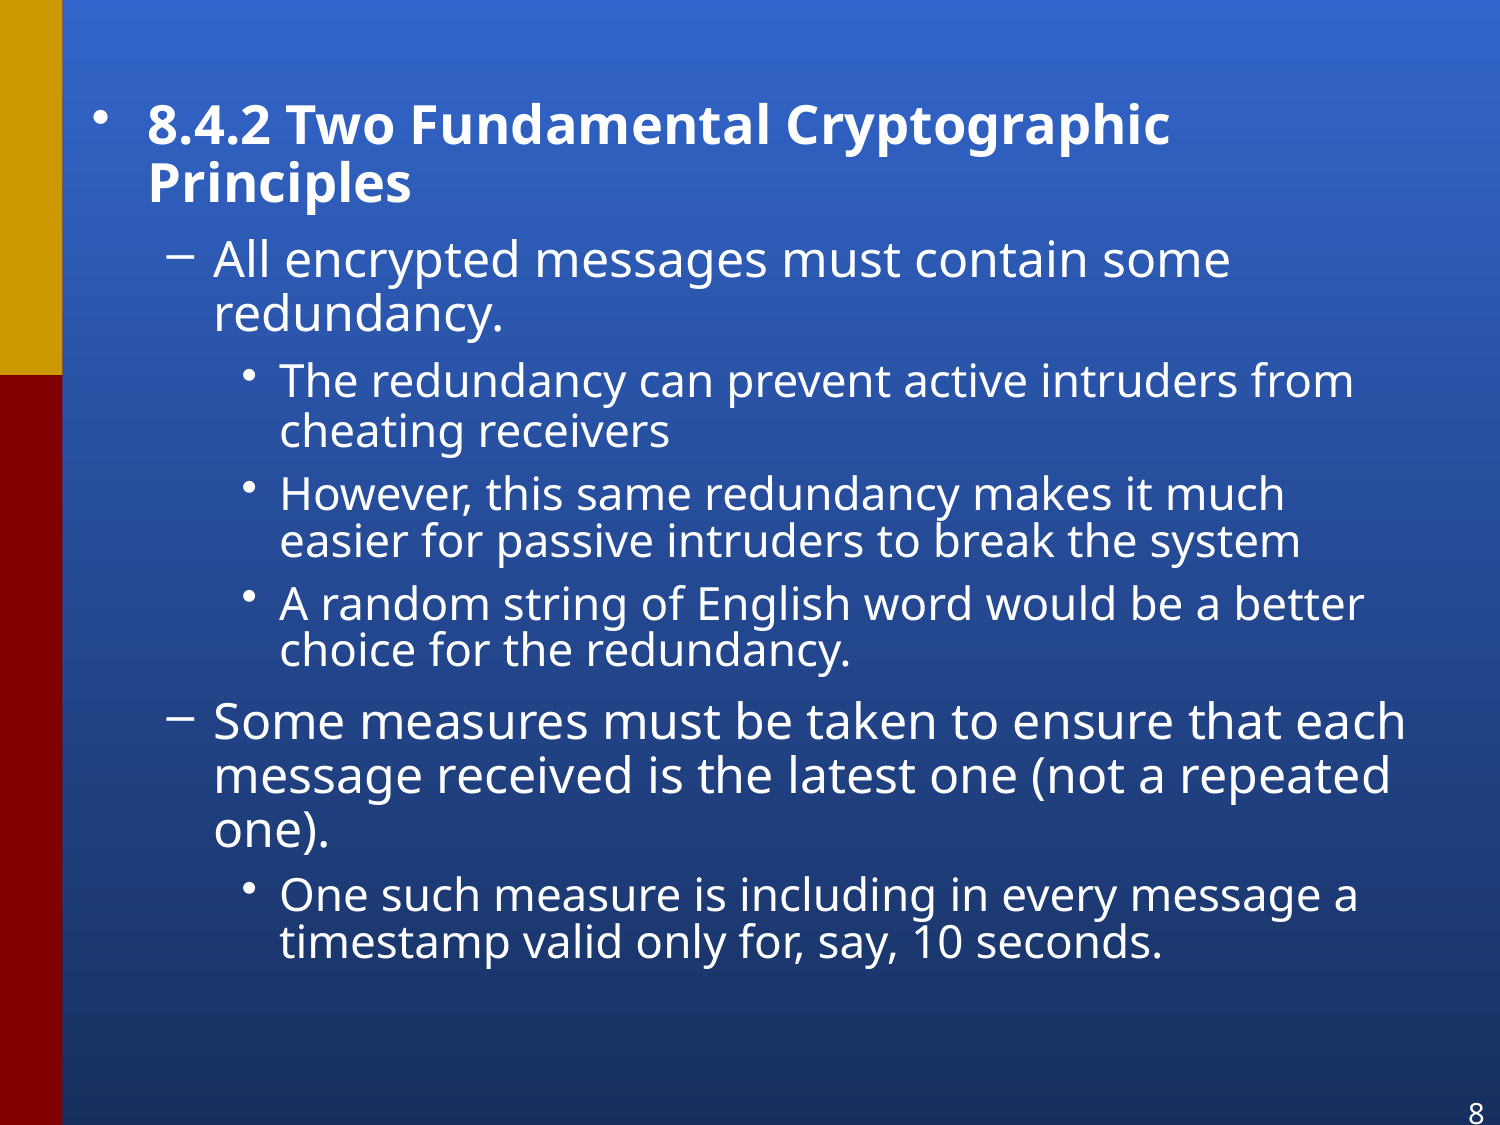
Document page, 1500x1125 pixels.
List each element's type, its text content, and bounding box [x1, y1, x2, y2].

list 8.4.2 Two Fundamental Cryptographic Principles All encrypted messages must contain some redundancy. The redundancy can prevent active intruders from cheating receivers However, this same redundancy makes it much easier for passive intruders to break the system A random string of English word would be a better choice for the redundancy. Some measures must be taken to ensure that each message received is the latest one (not a repeated one). One such measure is including in every message a timestamp valid only for, say, 10 seconds. [76, 90, 1427, 1015]
slide_number 8 [1187, 1087, 1500, 1125]
